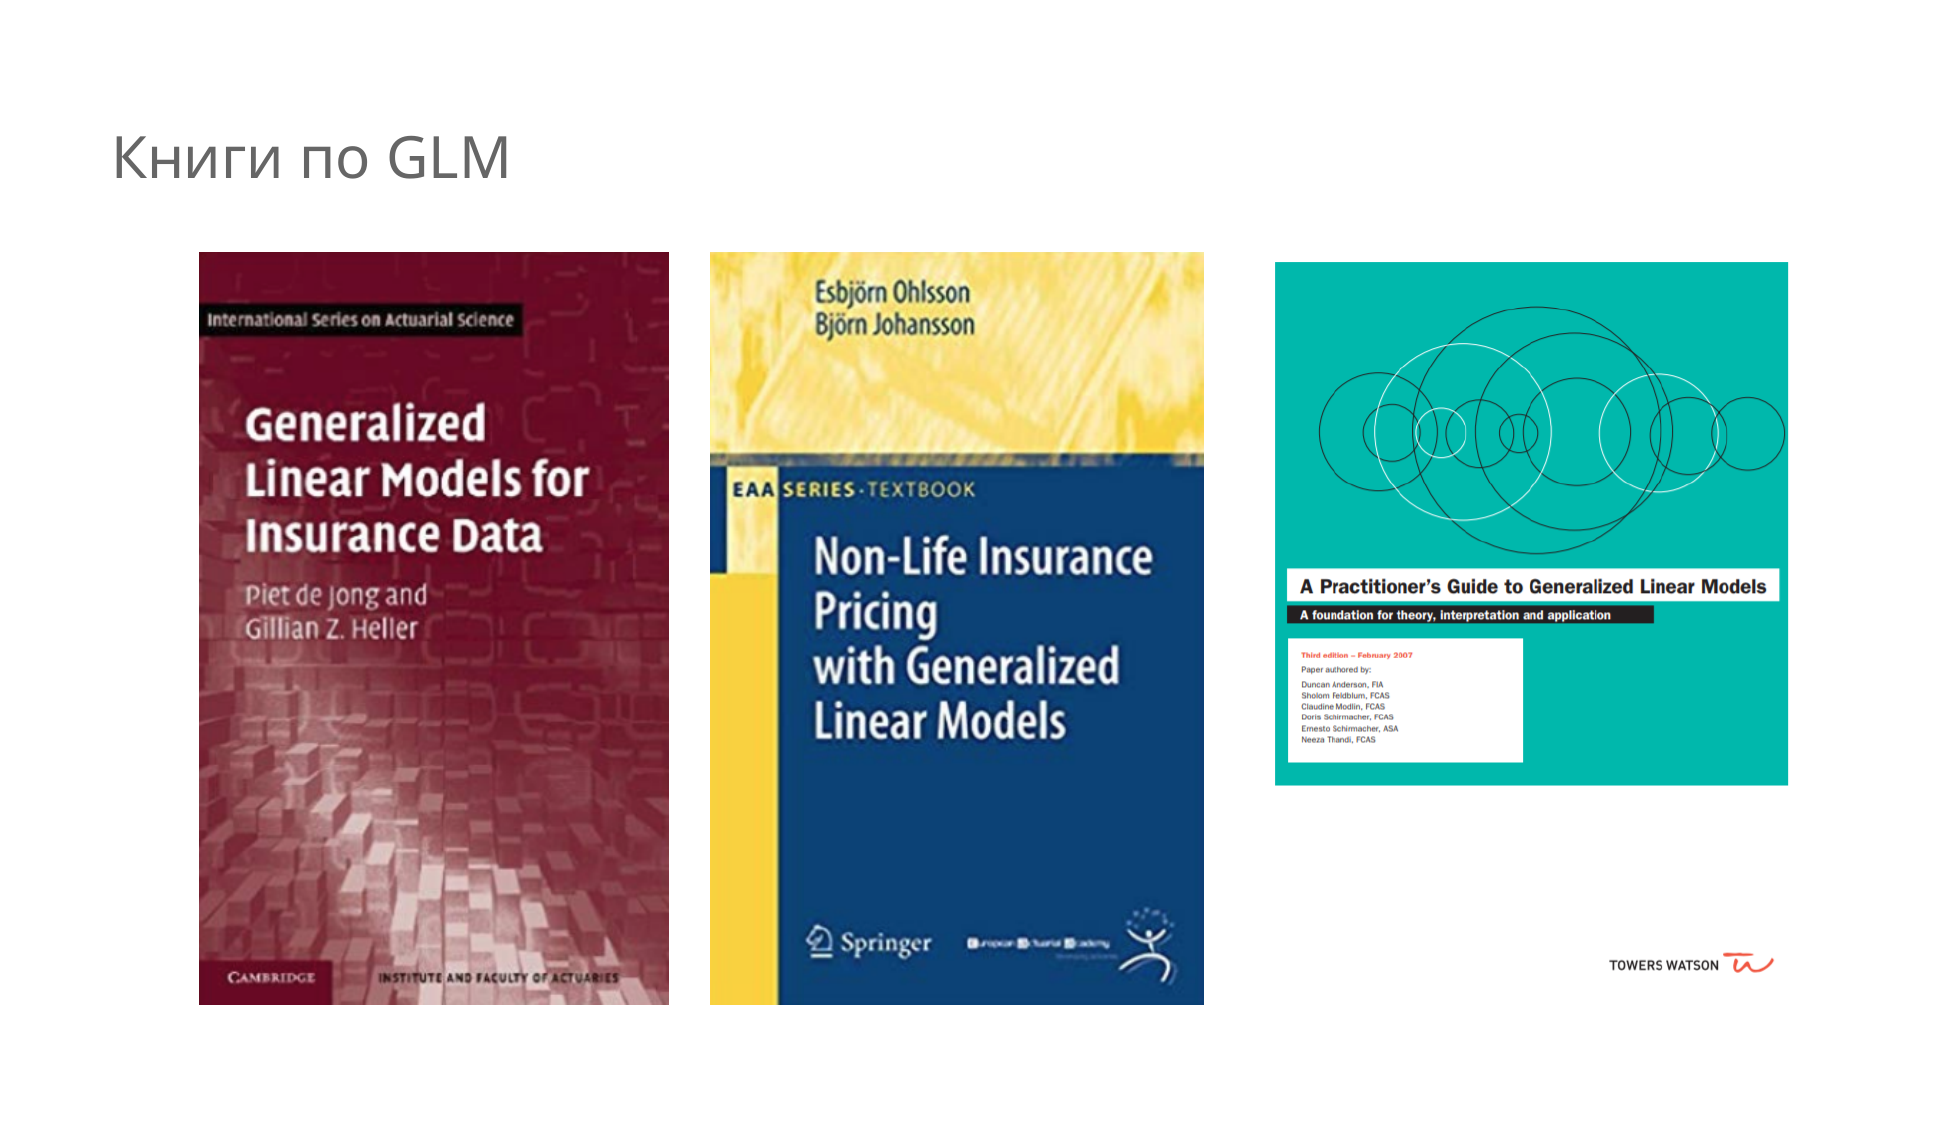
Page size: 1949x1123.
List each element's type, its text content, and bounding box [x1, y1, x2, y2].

picture [1269, 252, 1792, 1005]
picture [199, 252, 669, 1005]
title Книги по GLM [96, 113, 1504, 208]
picture [709, 252, 1204, 1005]
